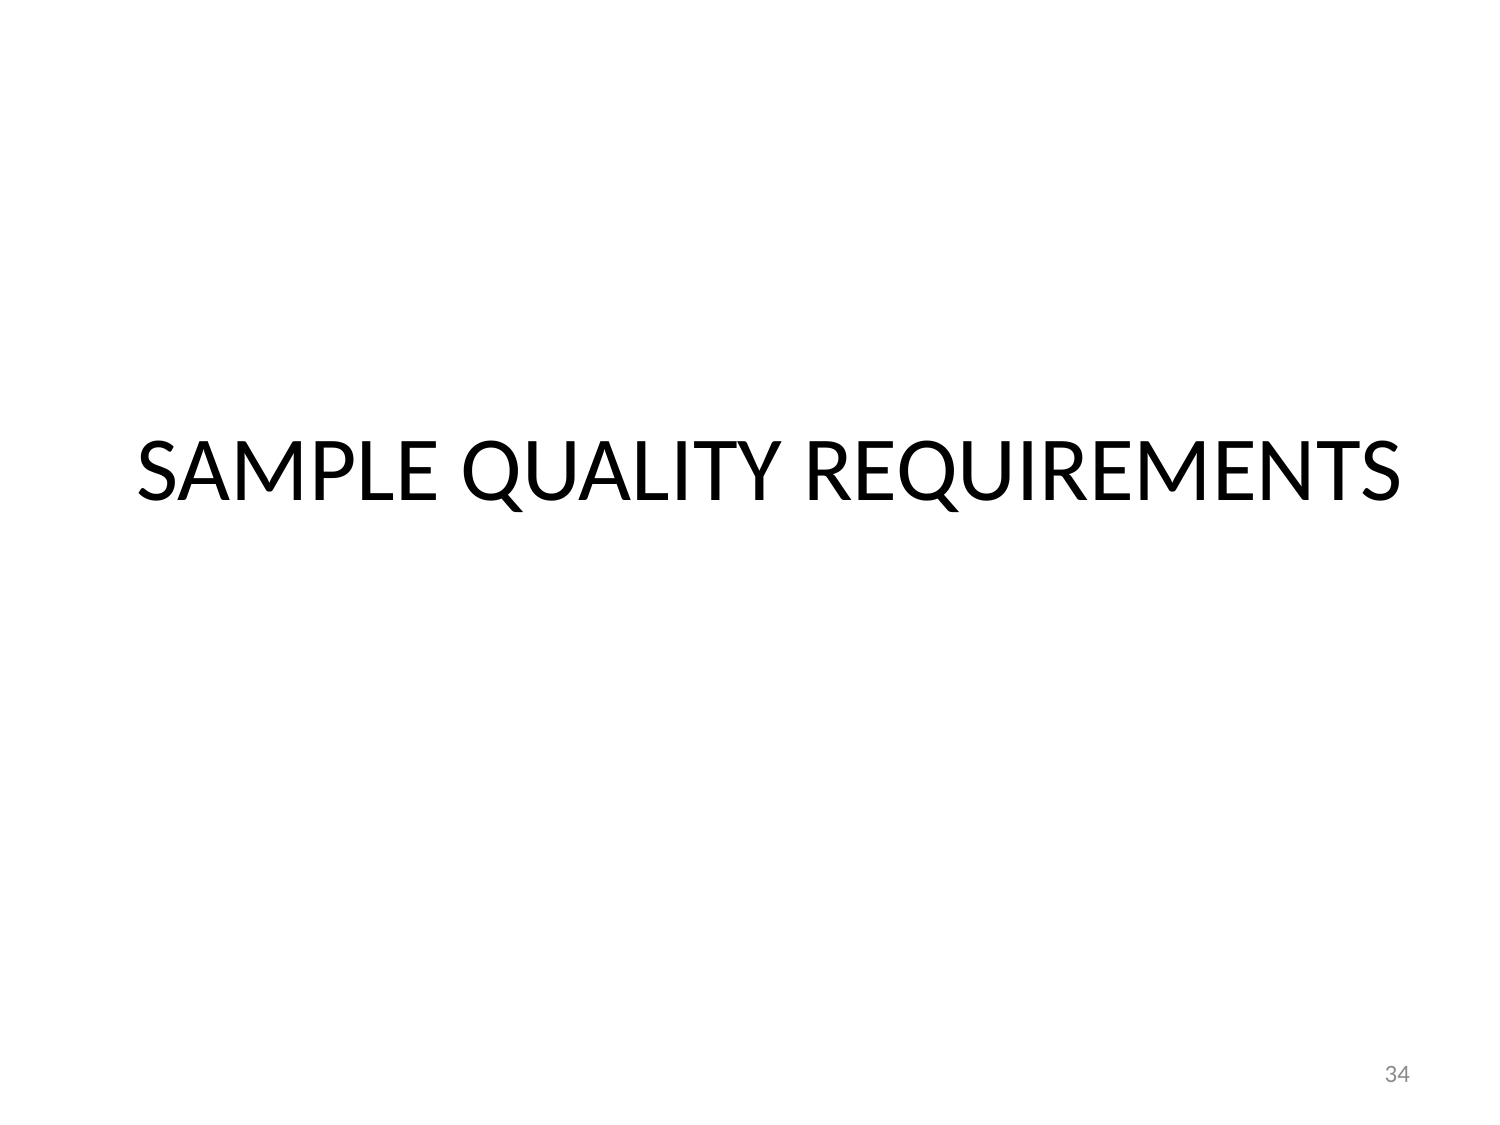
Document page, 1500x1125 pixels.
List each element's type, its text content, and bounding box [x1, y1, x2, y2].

slide_number 34 [1074, 1042, 1425, 1103]
title SAMPLE QUALITY REQUIREMENTS [115, 292, 1425, 636]
